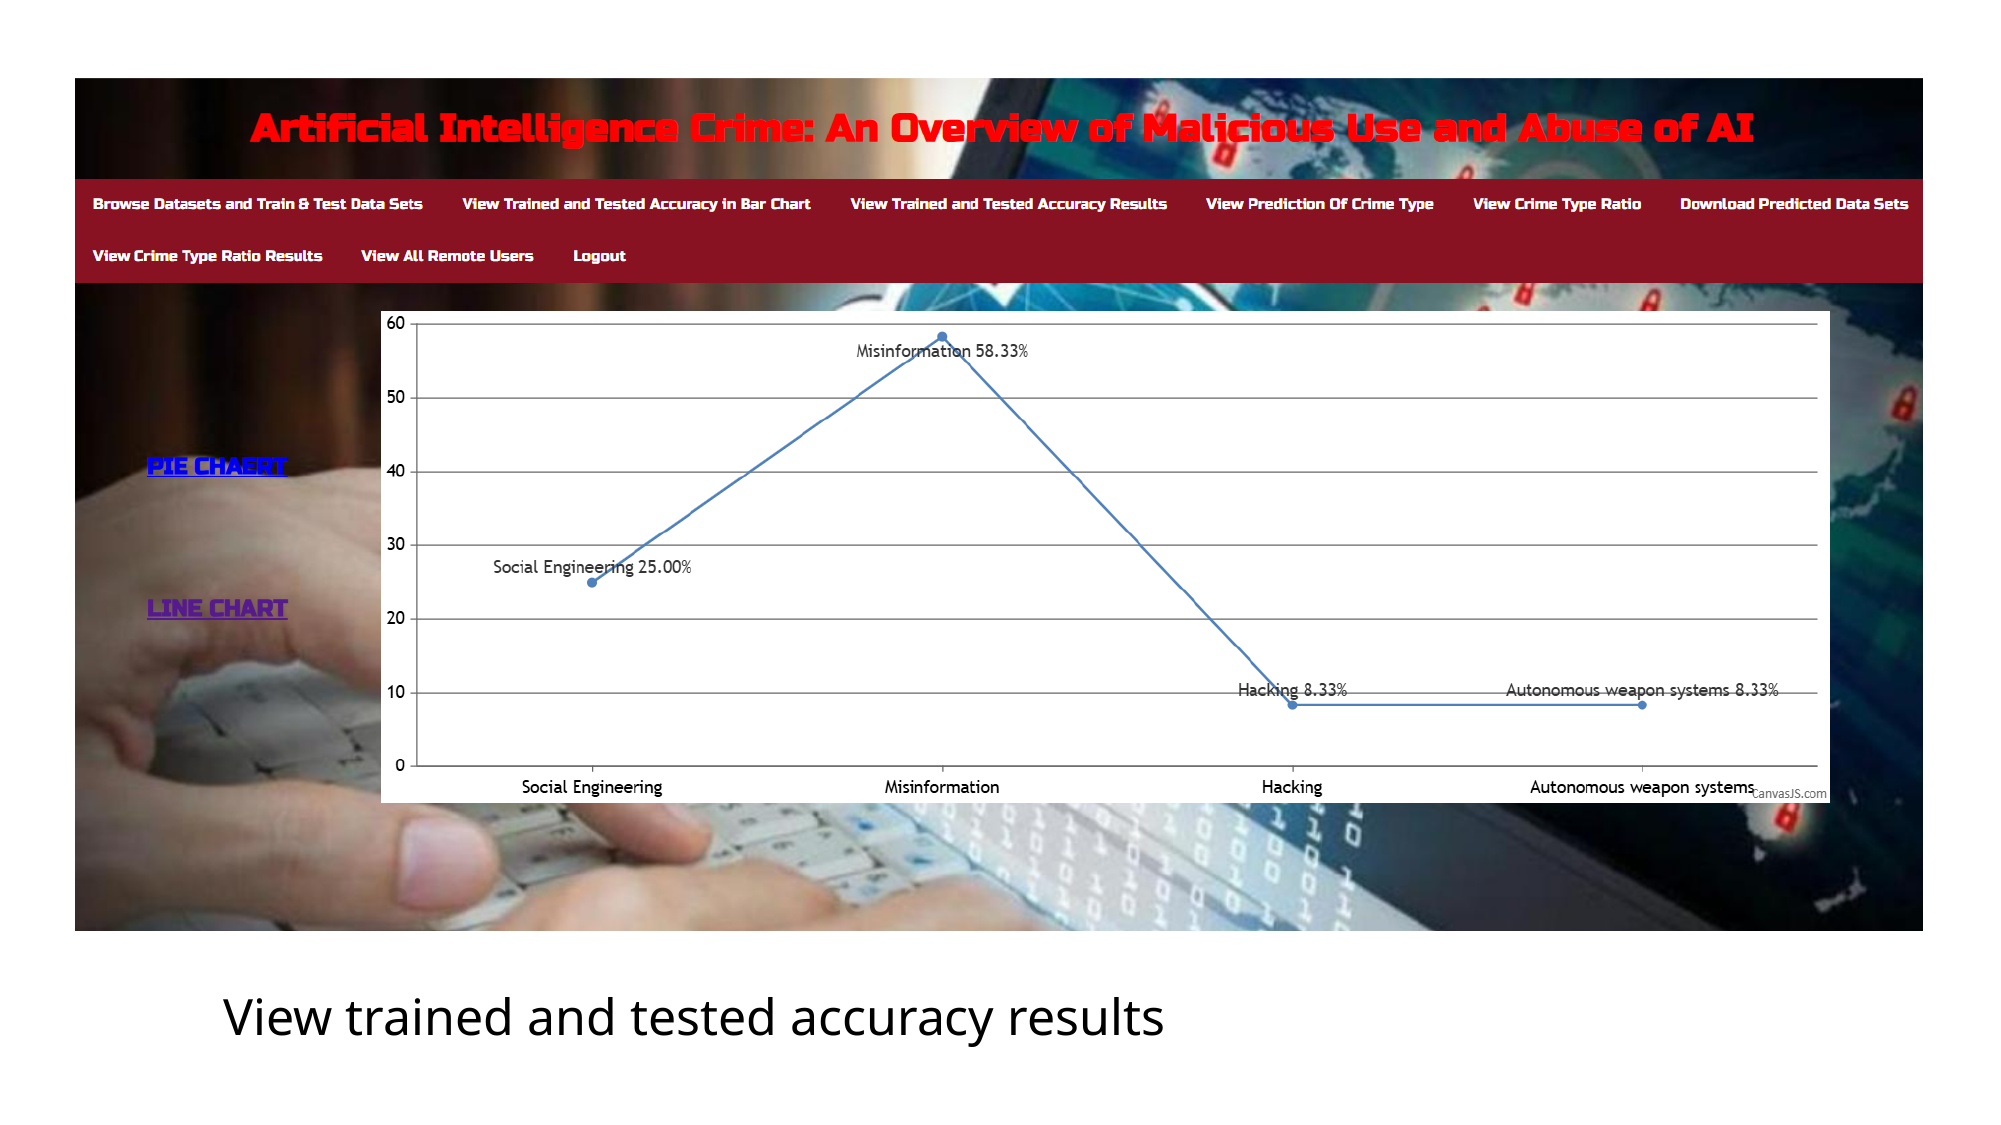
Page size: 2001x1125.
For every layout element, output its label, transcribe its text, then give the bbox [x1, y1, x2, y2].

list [75, 78, 1923, 932]
text_box View trained and tested accuracy results [208, 978, 1377, 1053]
